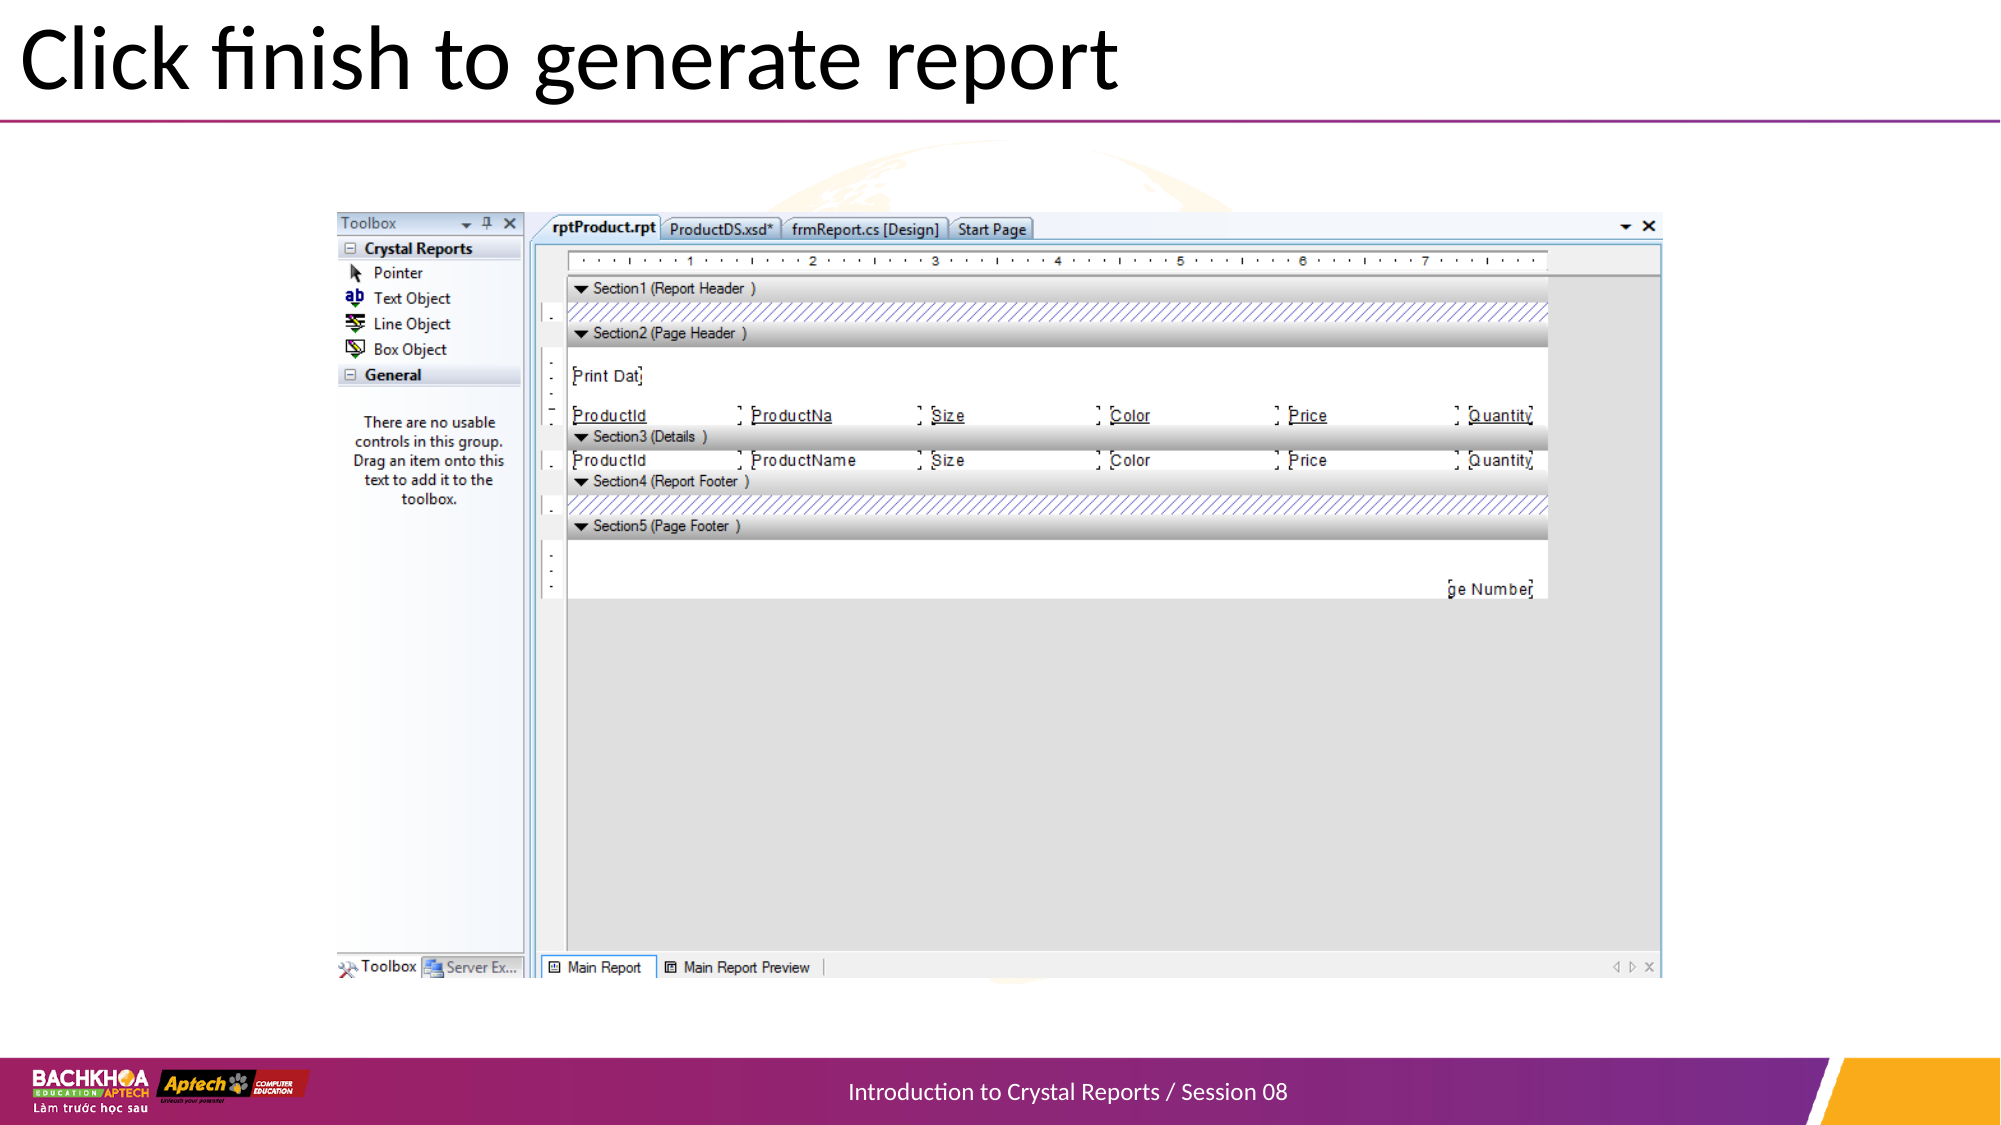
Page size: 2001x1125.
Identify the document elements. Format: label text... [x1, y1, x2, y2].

footer Introduction to Crystal Reports / Session 08 [324, 1060, 1813, 1120]
title Click finish to generate report [5, 3, 1993, 116]
picture [0, 0, 2001, 1125]
